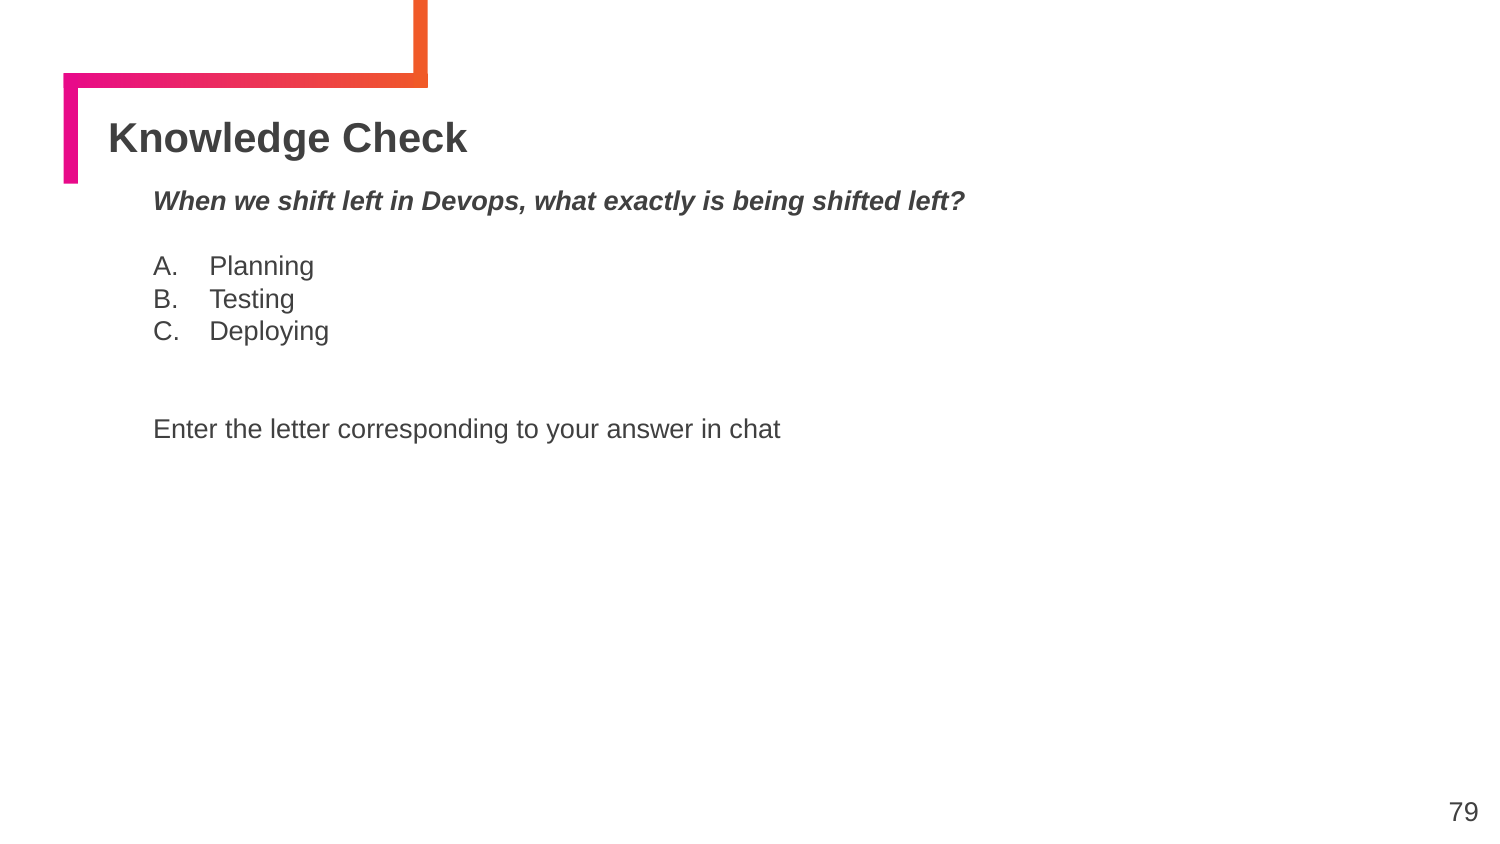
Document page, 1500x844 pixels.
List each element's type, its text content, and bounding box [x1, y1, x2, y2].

slide_number 79 [1403, 779, 1494, 844]
subtitle When we shift left in Devops, what exactly is being shifted left? Planning Testing Deploying Enter the letter corresponding to your answer in chat [100, 168, 1352, 690]
title Knowledge Check [100, 117, 1455, 169]
